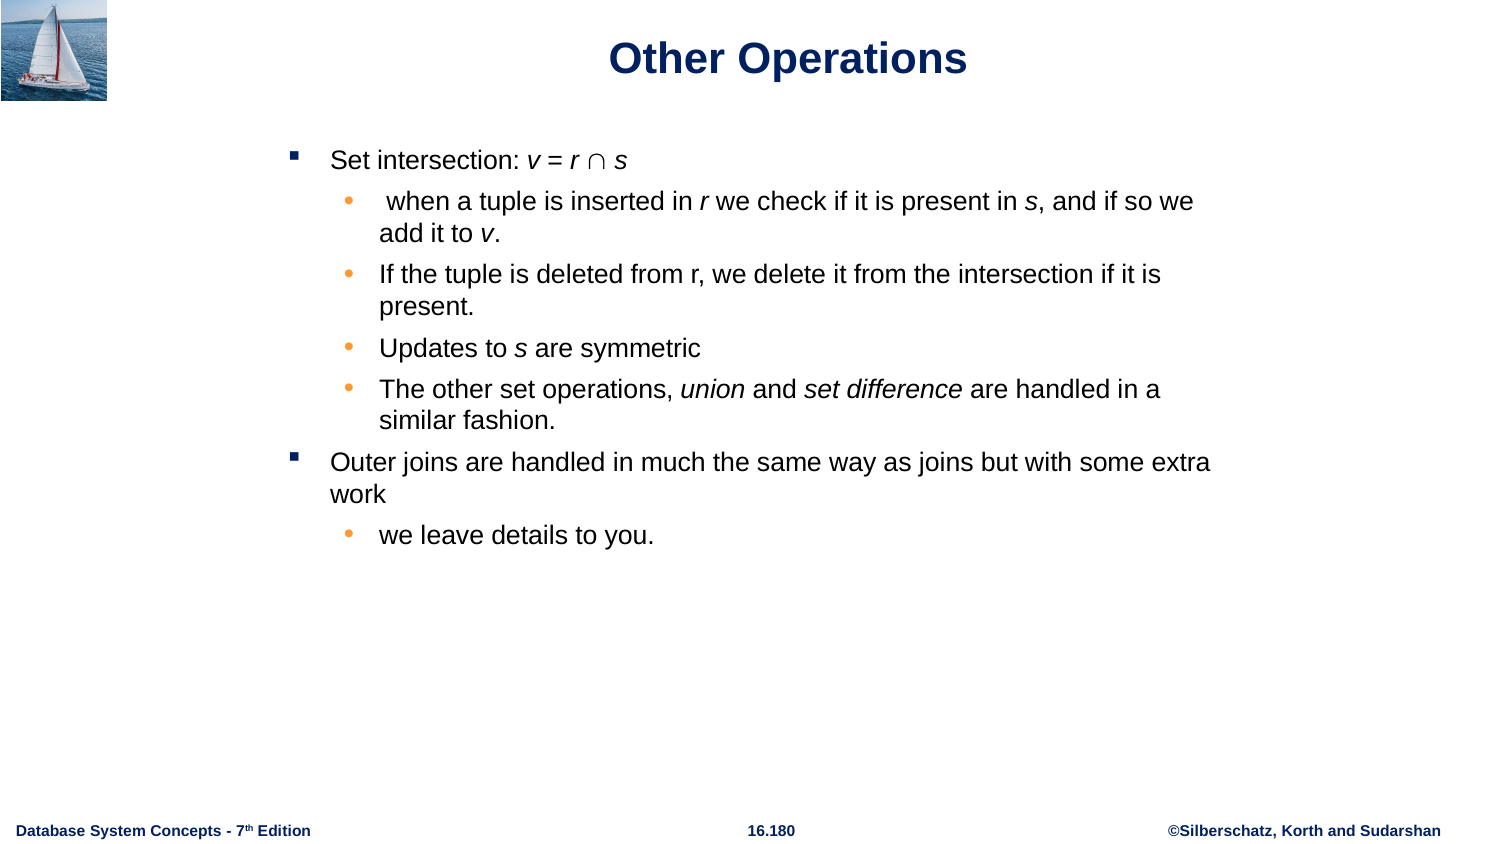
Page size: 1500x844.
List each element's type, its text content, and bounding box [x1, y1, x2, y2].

title Other Operations [125, 14, 1452, 90]
list Set intersection: v = r  s when a tuple is inserted in r we check if it is present in s, and if so we add it to v. If the tuple is deleted from r, we delete it from the intersection if it is present. Updates to s are symmetric The other set operations, union and set difference are handled in a similar fashion. Outer joins are handled in much the same way as joins but with some extra work we leave details to you. [272, 135, 1230, 797]
picture [1, 0, 107, 101]
